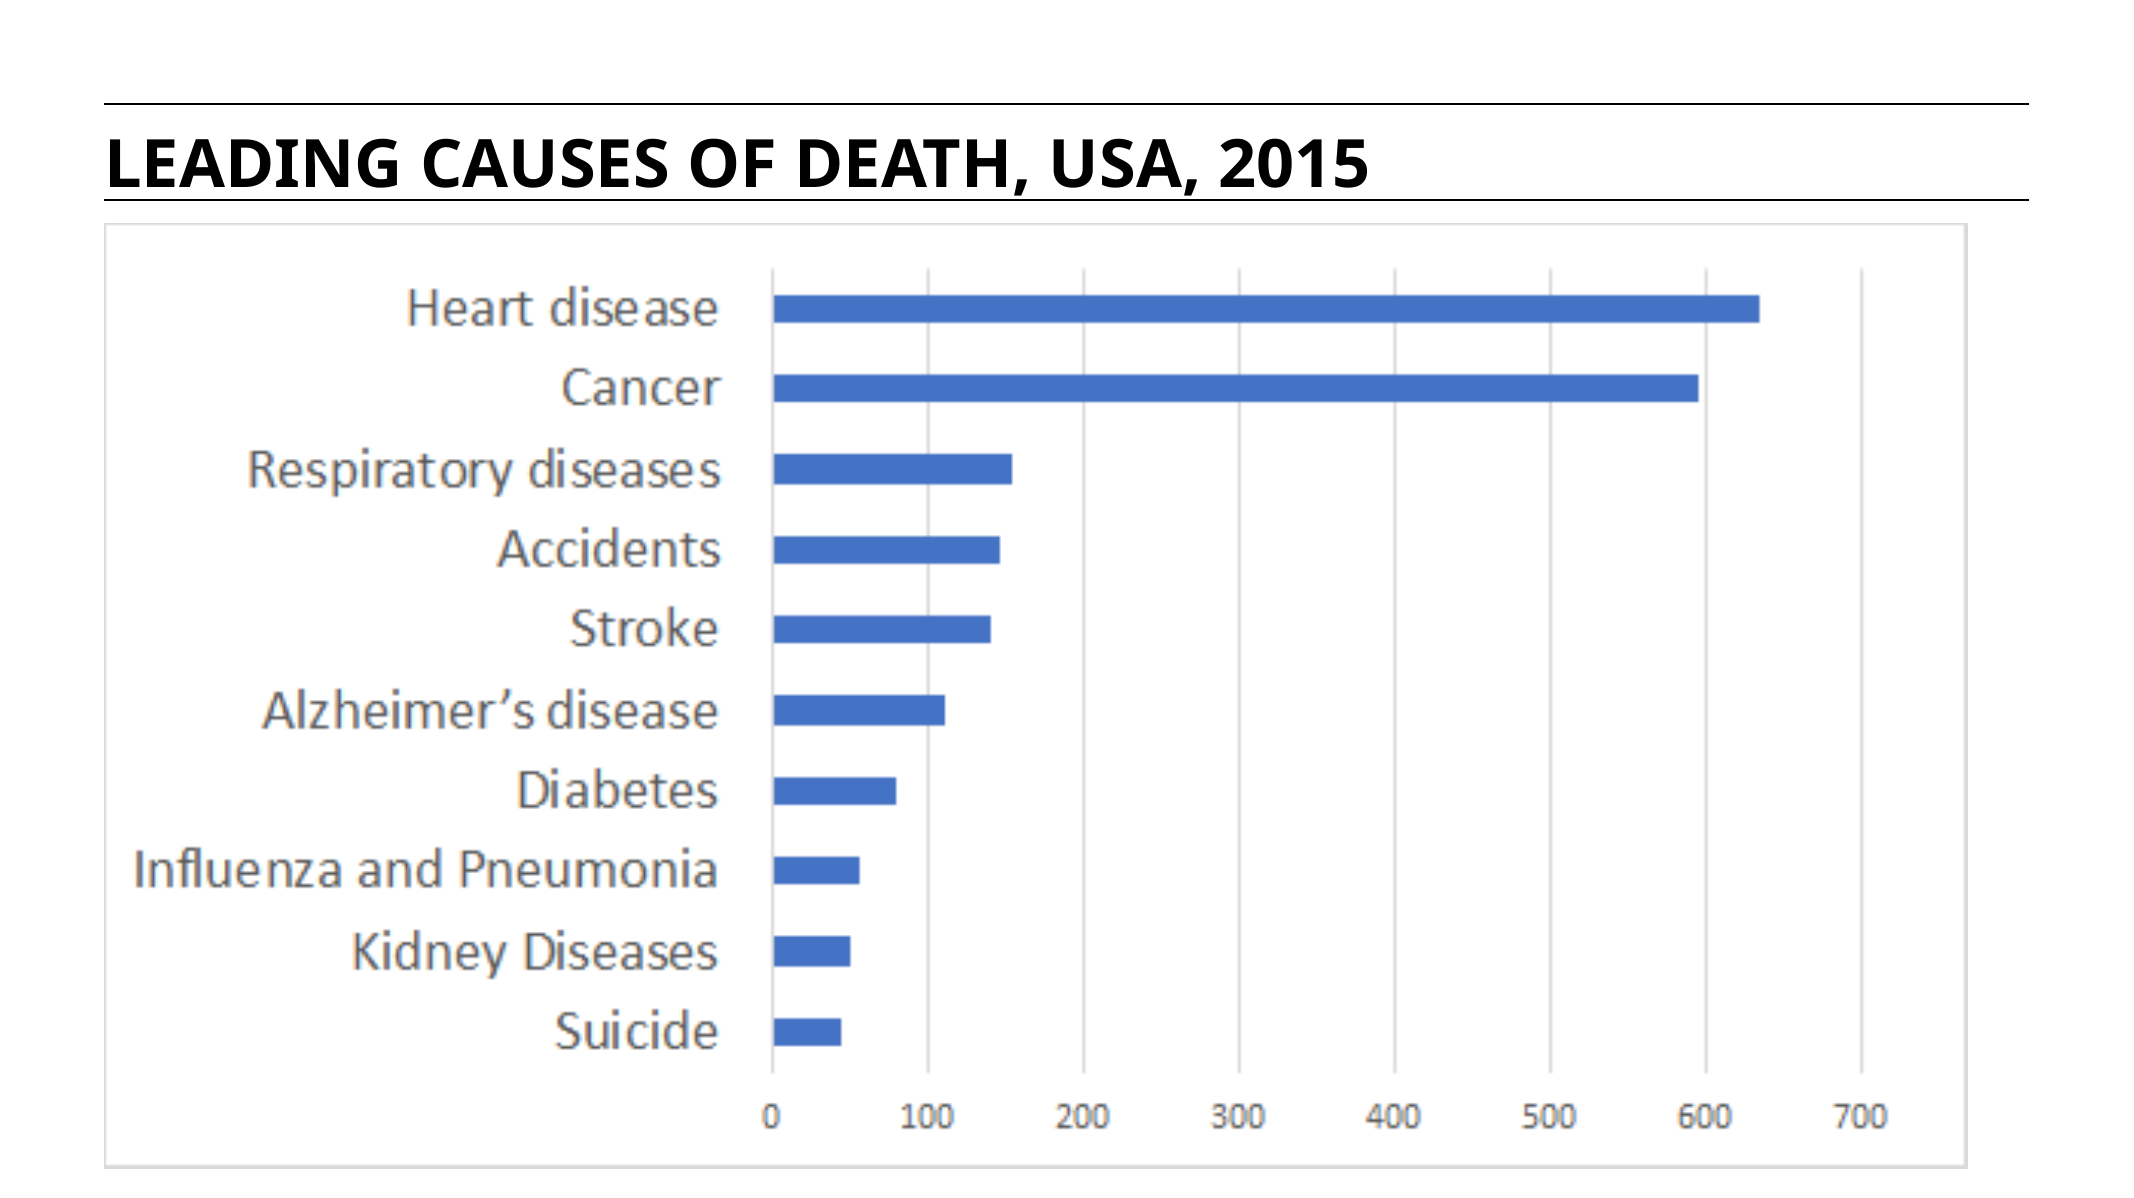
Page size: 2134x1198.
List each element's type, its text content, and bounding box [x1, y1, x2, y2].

text_box LEADING CAUSES OF DEATH, USA, 2015 [104, 120, 2030, 192]
picture [103, 222, 1968, 1169]
